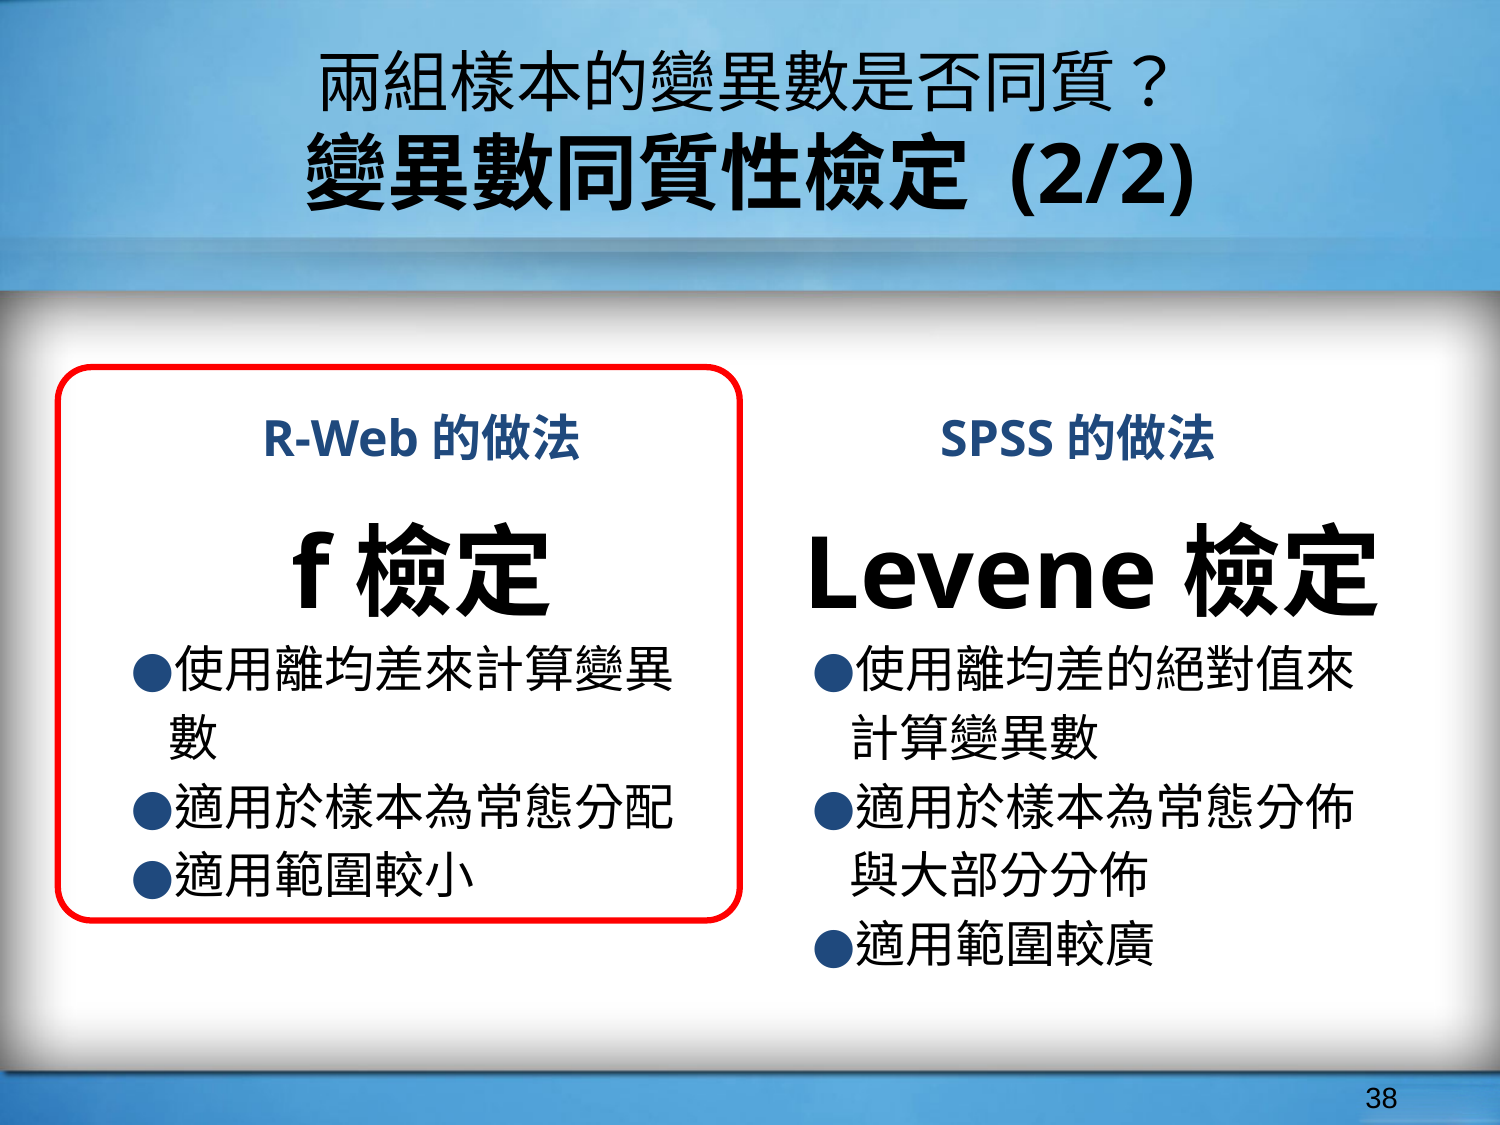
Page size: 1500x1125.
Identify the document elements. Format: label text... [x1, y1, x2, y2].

picture [0, 0, 1500, 1125]
list f檢定 使用離均差來計算變異數 適用於樣本為常態分配 適用範圍較小 [78, 901, 738, 989]
list Levene檢定 使用離均差的絕對值來計算變異數 適用於樣本為常態分佈與大部分分佈 適用範圍較廣 [759, 475, 1398, 989]
title 兩組樣本的變異數是否同質？ 變異數同質性檢定 (2/2) [78, 27, 1422, 232]
text_box [57, 367, 740, 921]
subtitle SPSS的做法 [759, 382, 1397, 478]
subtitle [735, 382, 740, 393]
slide_number ‹#› [1350, 1074, 1488, 1118]
